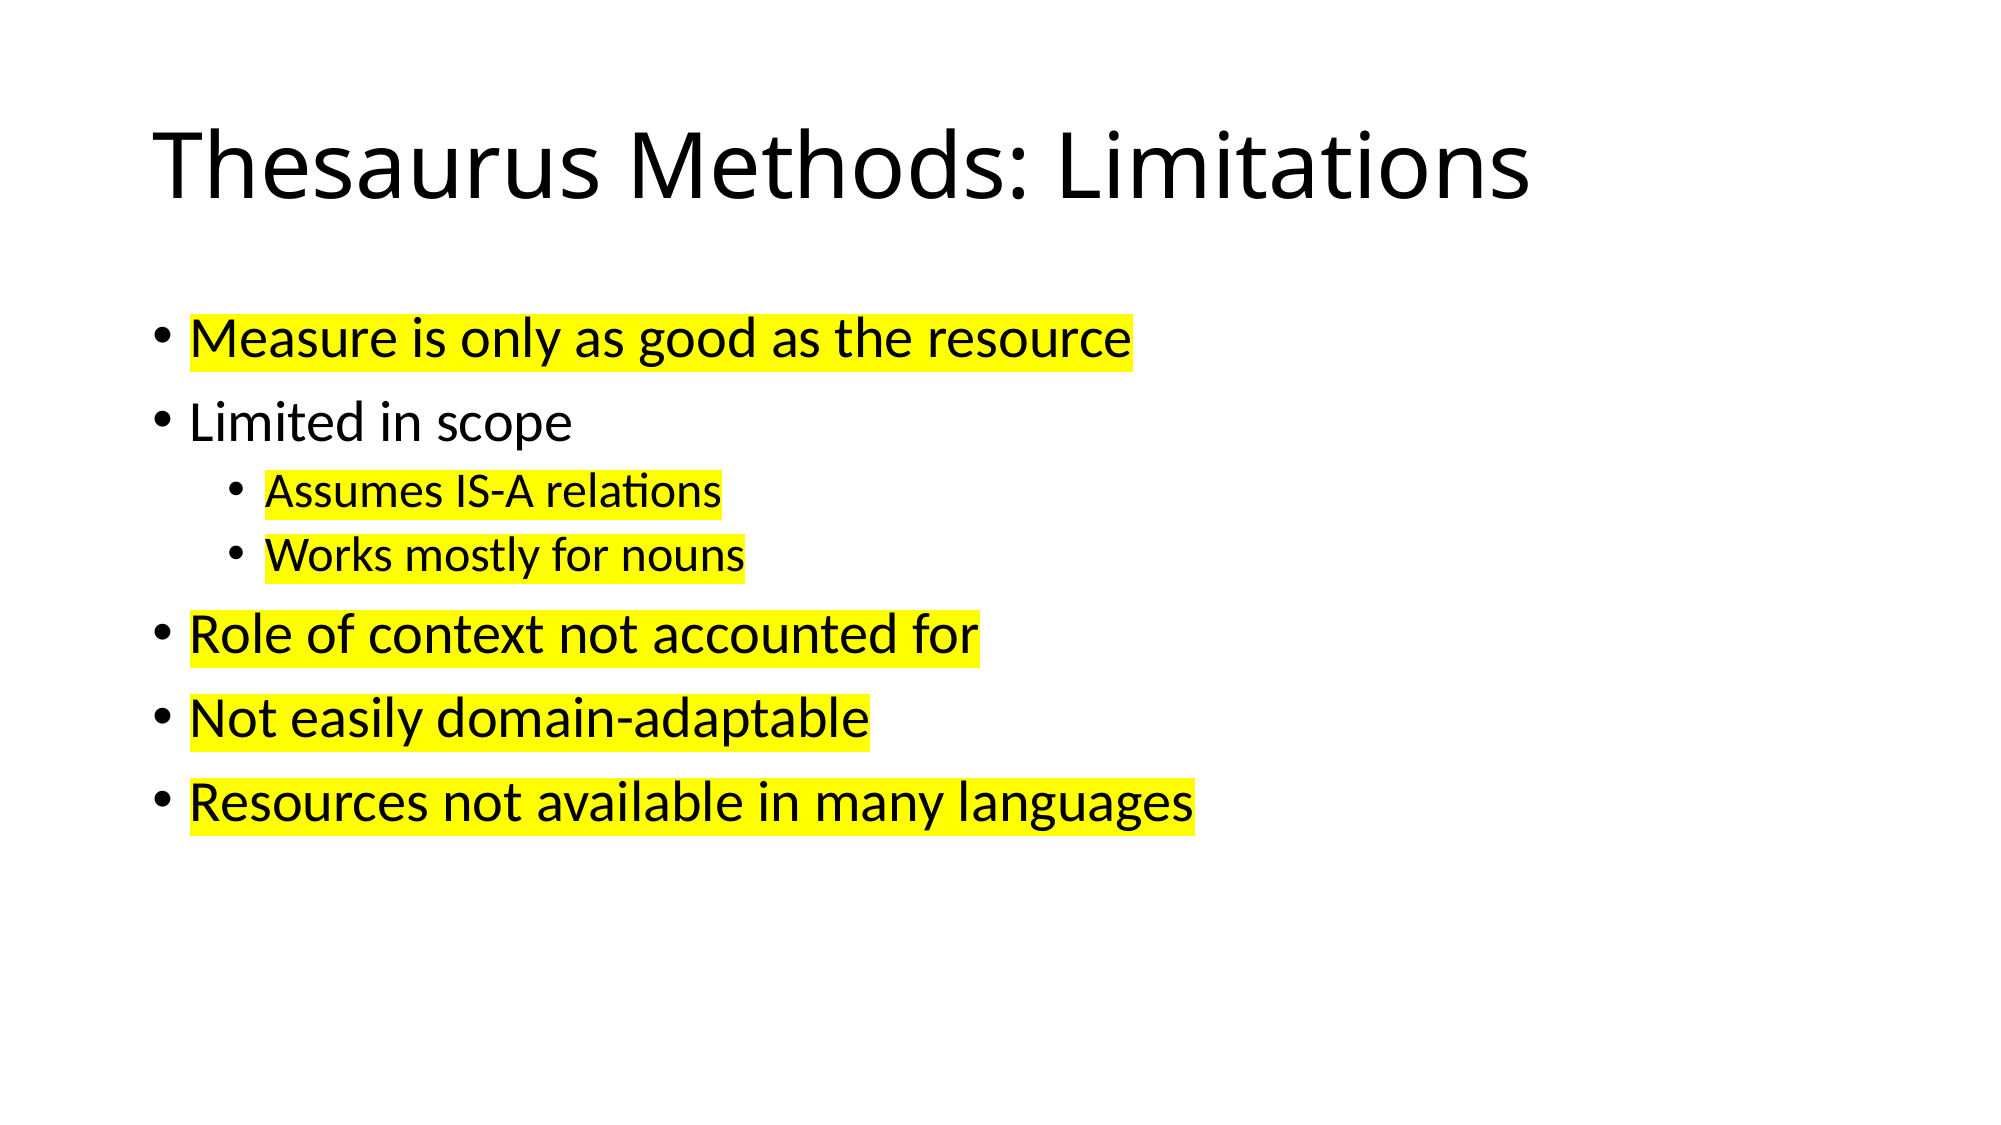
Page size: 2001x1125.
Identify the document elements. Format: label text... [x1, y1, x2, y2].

list Measure is only as good as the resource Limited in scope Assumes IS-A relations Works mostly for nouns Role of context not accounted for Not easily domain-adaptable Resources not available in many languages [137, 299, 1863, 1014]
title Thesaurus Methods: Limitations [137, 59, 1863, 278]
